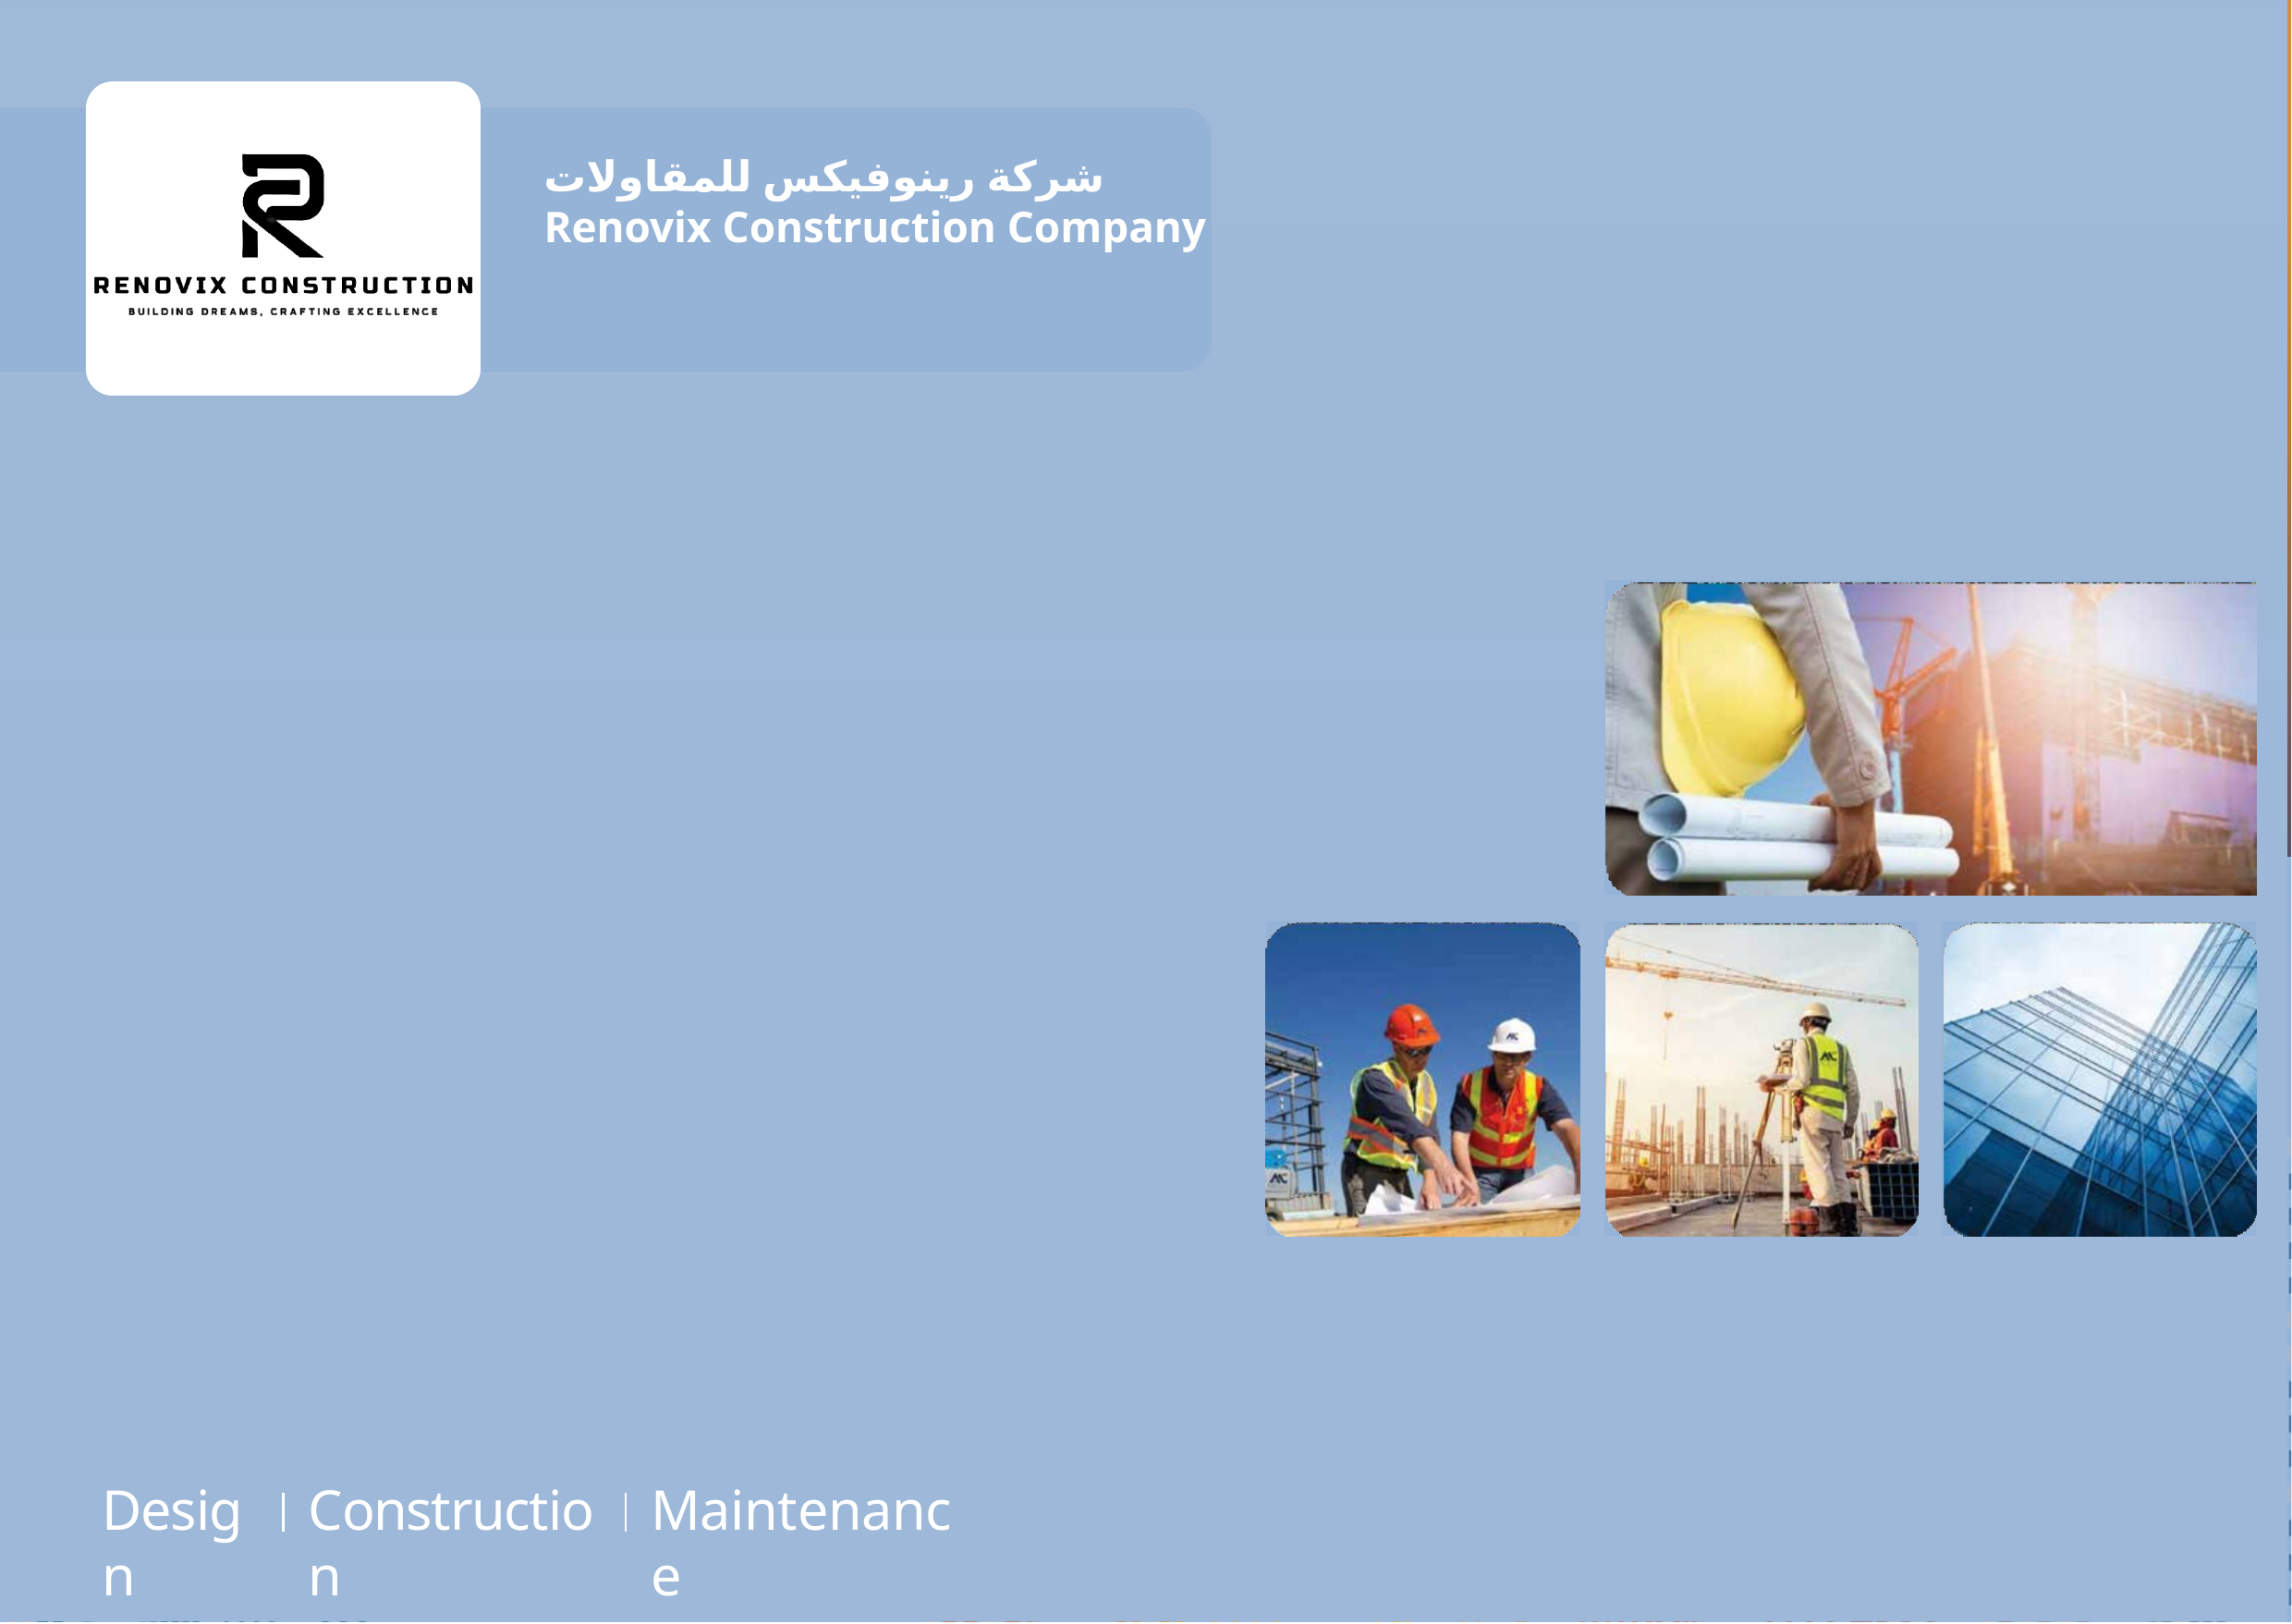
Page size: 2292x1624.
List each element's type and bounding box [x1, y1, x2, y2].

picture [85, 80, 482, 397]
text_box [0, 0, 2292, 1623]
